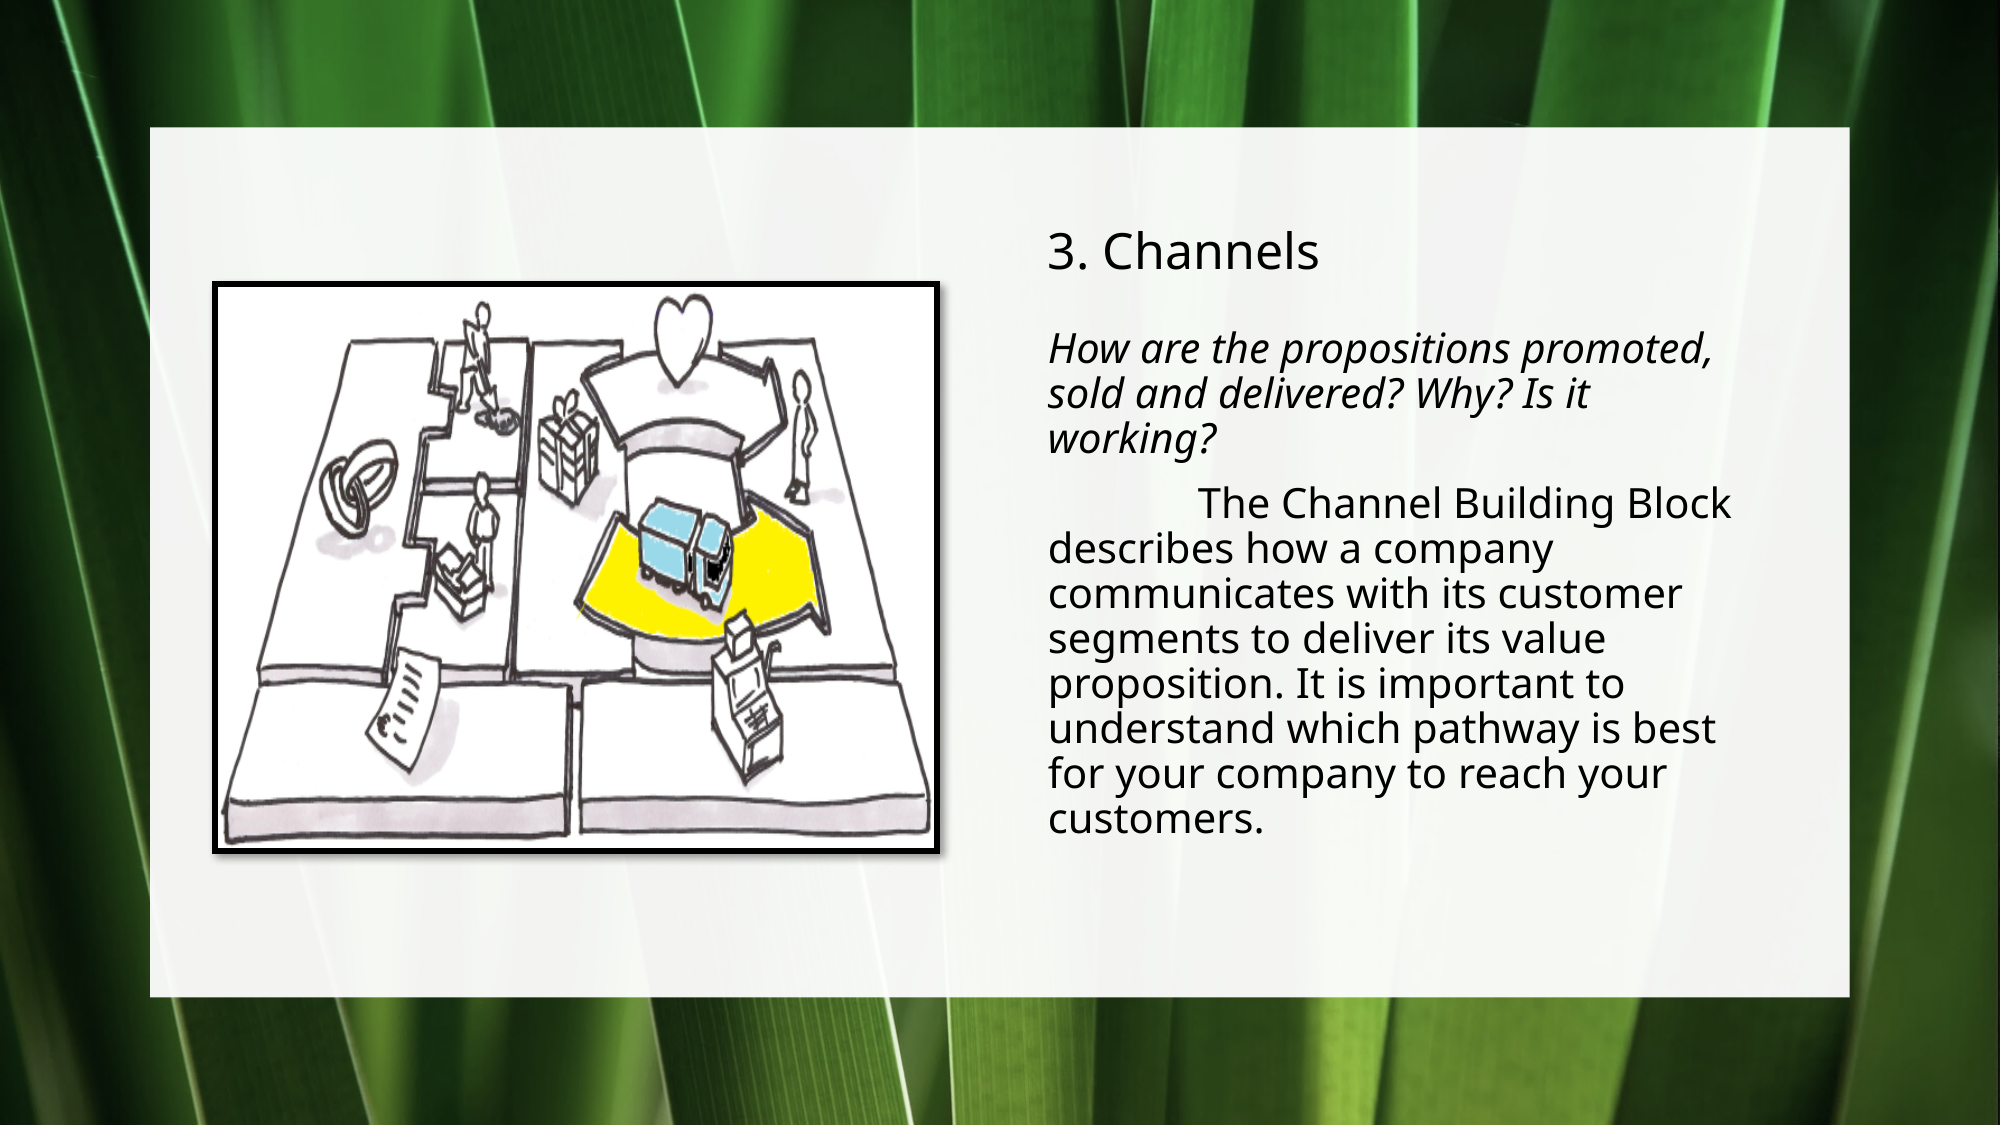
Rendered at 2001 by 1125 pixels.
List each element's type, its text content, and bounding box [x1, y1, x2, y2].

title 3. Channels [1032, 184, 1768, 288]
picture [0, 0, 2000, 1125]
subtitle How are the propositions promoted, sold and delivered? Why? Is it working? The Channel Building Block describes how a company communicates with its customer segments to deliver its value proposition. It is important to understand which pathway is best for your company to reach your customers. [1032, 319, 1768, 935]
